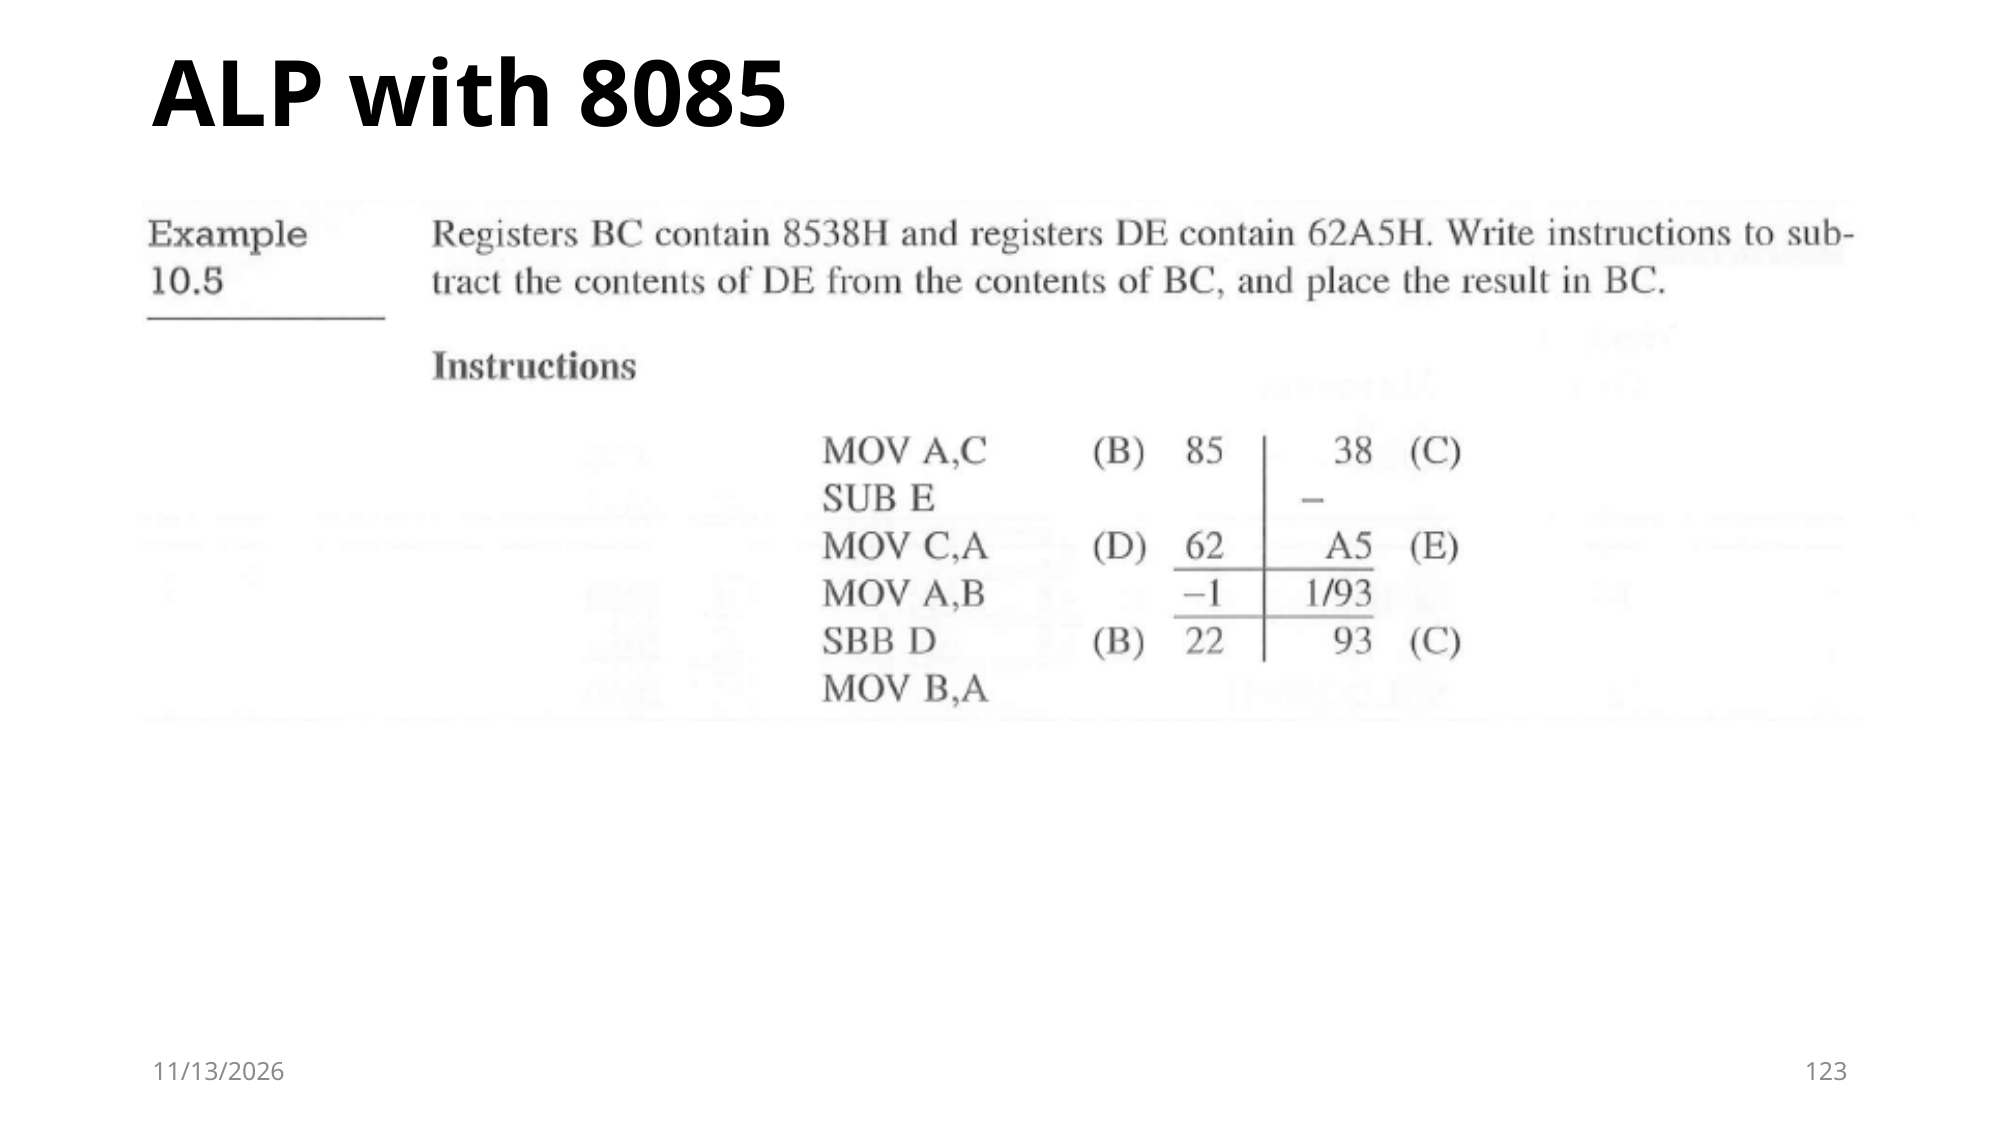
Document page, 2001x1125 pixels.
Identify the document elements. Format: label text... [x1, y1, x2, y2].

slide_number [137, 1042, 588, 1103]
picture [137, 200, 1918, 721]
title ALP with 8085 [137, 22, 905, 172]
slide_number 123 [1412, 1042, 1863, 1103]
